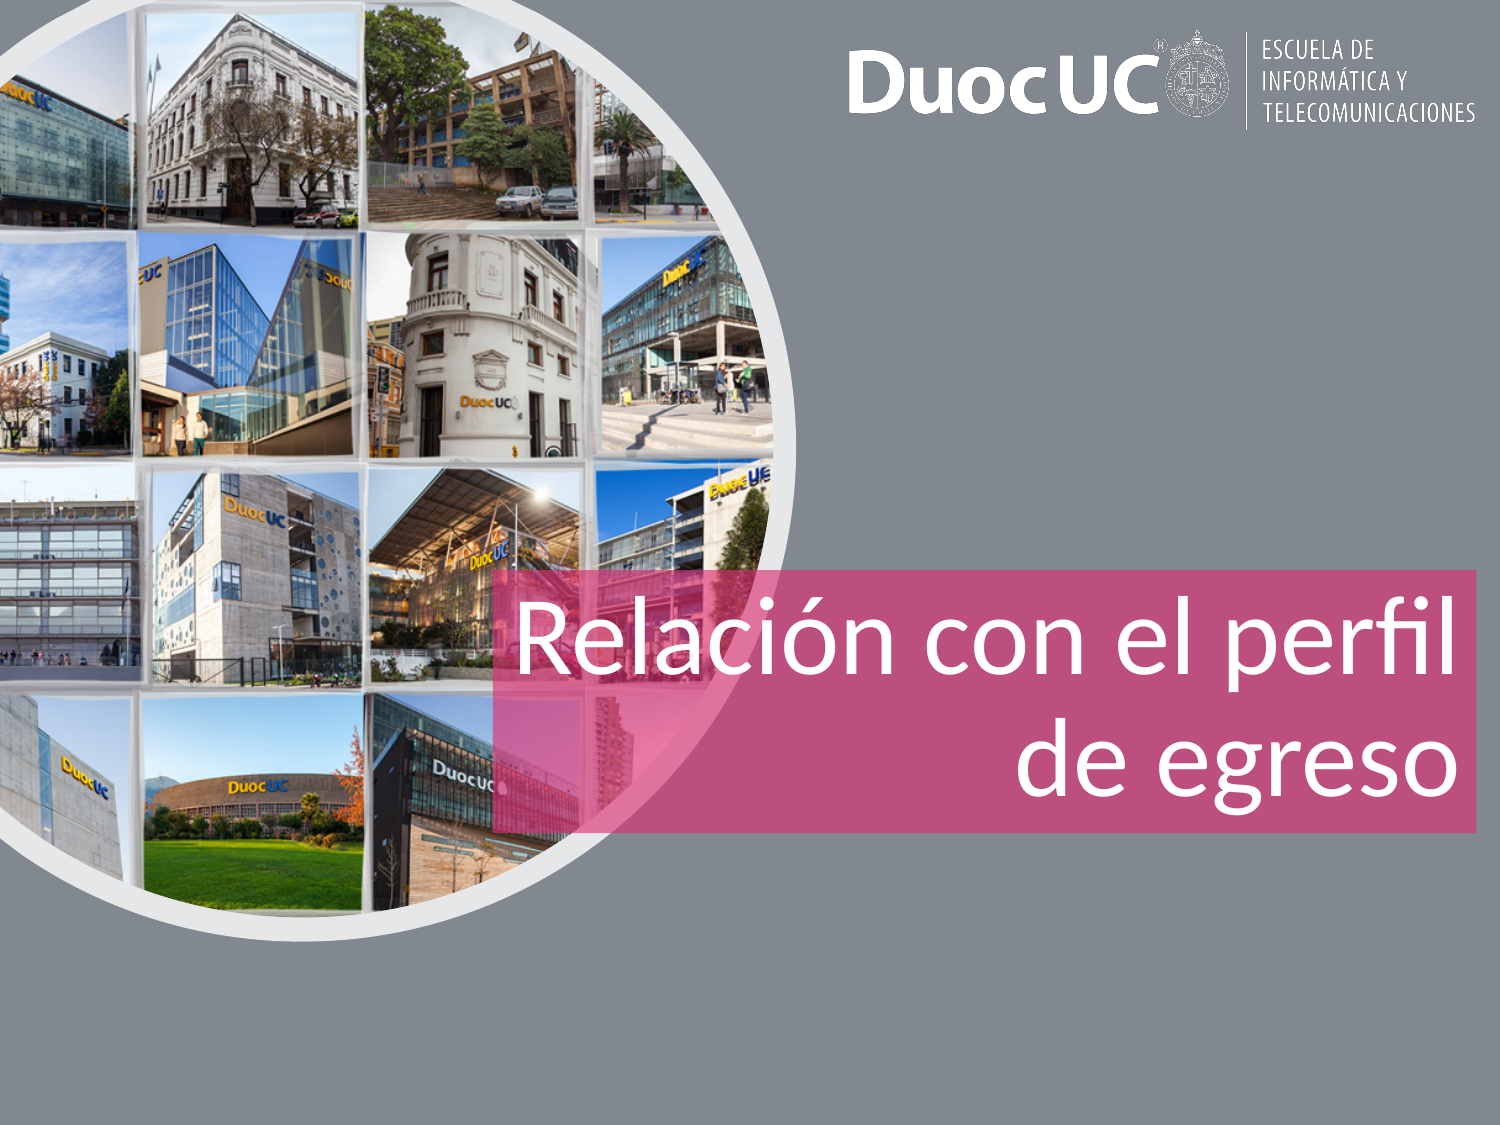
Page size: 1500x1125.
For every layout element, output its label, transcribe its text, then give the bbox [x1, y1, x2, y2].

picture [0, 0, 774, 918]
picture [849, 30, 1475, 130]
title Relación con el perfil de egreso [492, 570, 1477, 834]
